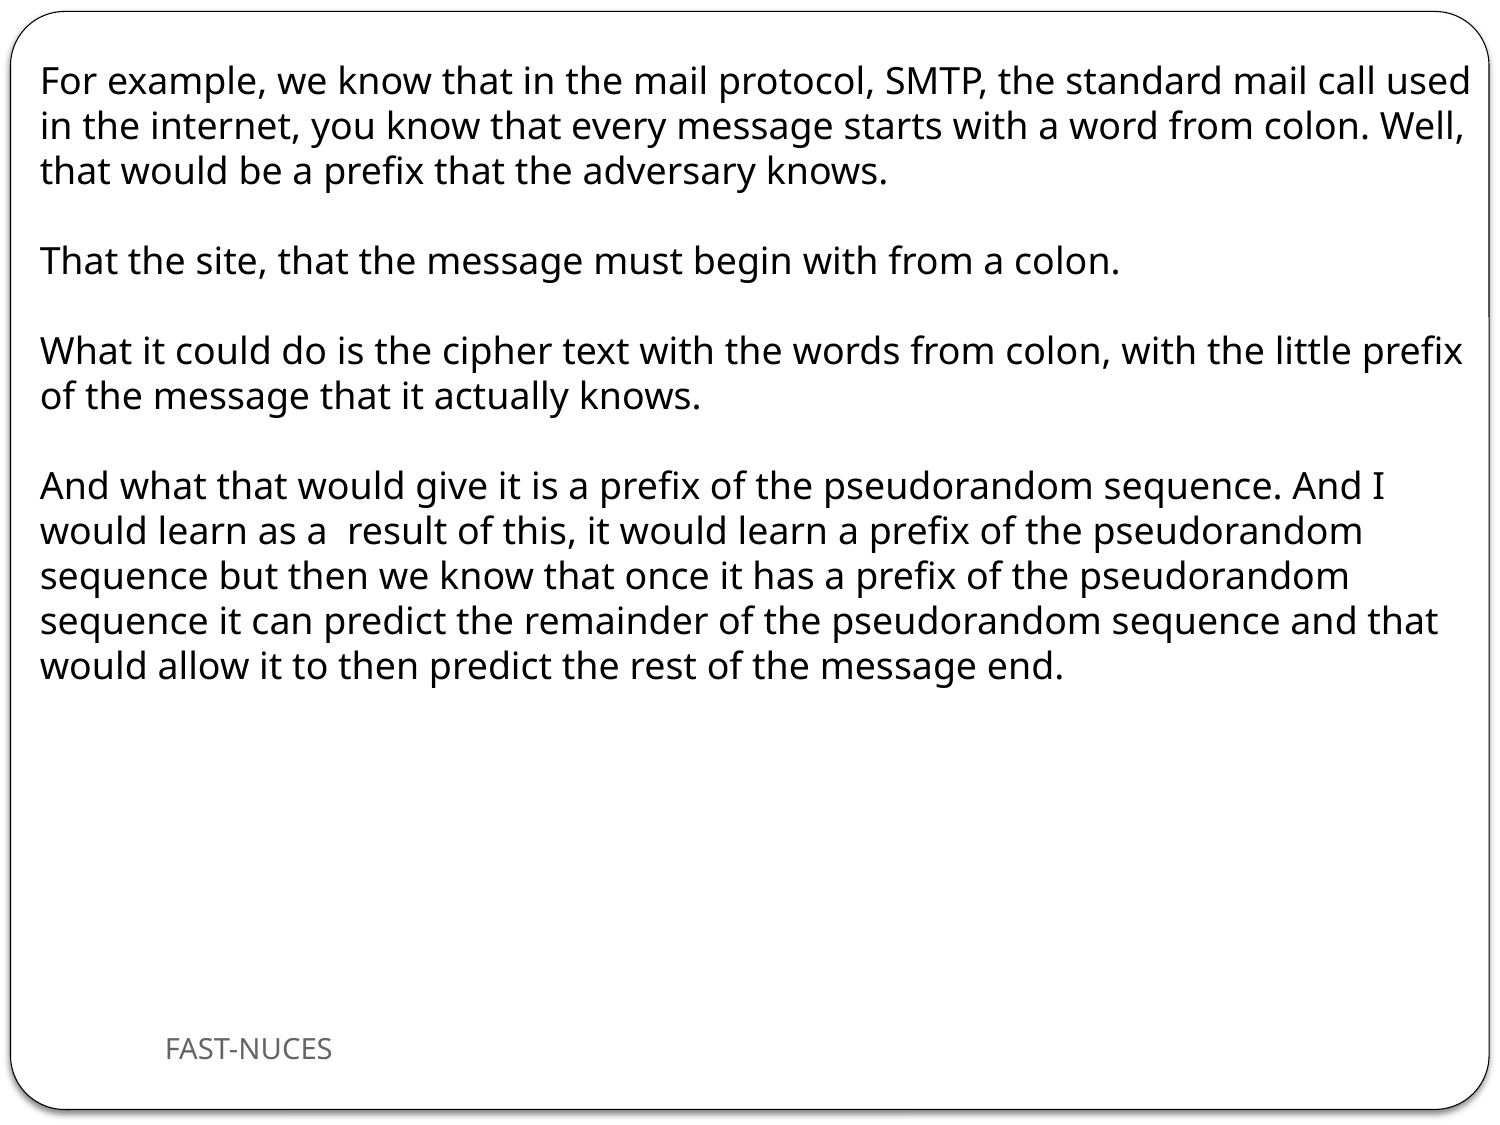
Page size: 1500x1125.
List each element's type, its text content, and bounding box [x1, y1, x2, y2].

footer FAST-NUCES [150, 1012, 800, 1088]
text_box For example, we know that in the mail protocol, SMTP, the standard mail call used in the internet, you know that every message starts with a word from colon. Well, that would be a prefix that the adversary knows. That the site, that the message must begin with from a colon. What it could do is the cipher text with the words from colon, with the little prefix of the message that it actually knows. And what that would give it is a prefix of the pseudorandom sequence. And I would learn as a result of this, it would learn a prefix of the pseudorandom sequence but then we know that once it has a prefix of the pseudorandom sequence it can predict the remainder of the pseudorandom sequence and that would allow it to then predict the rest of the message end. [24, 49, 1488, 740]
